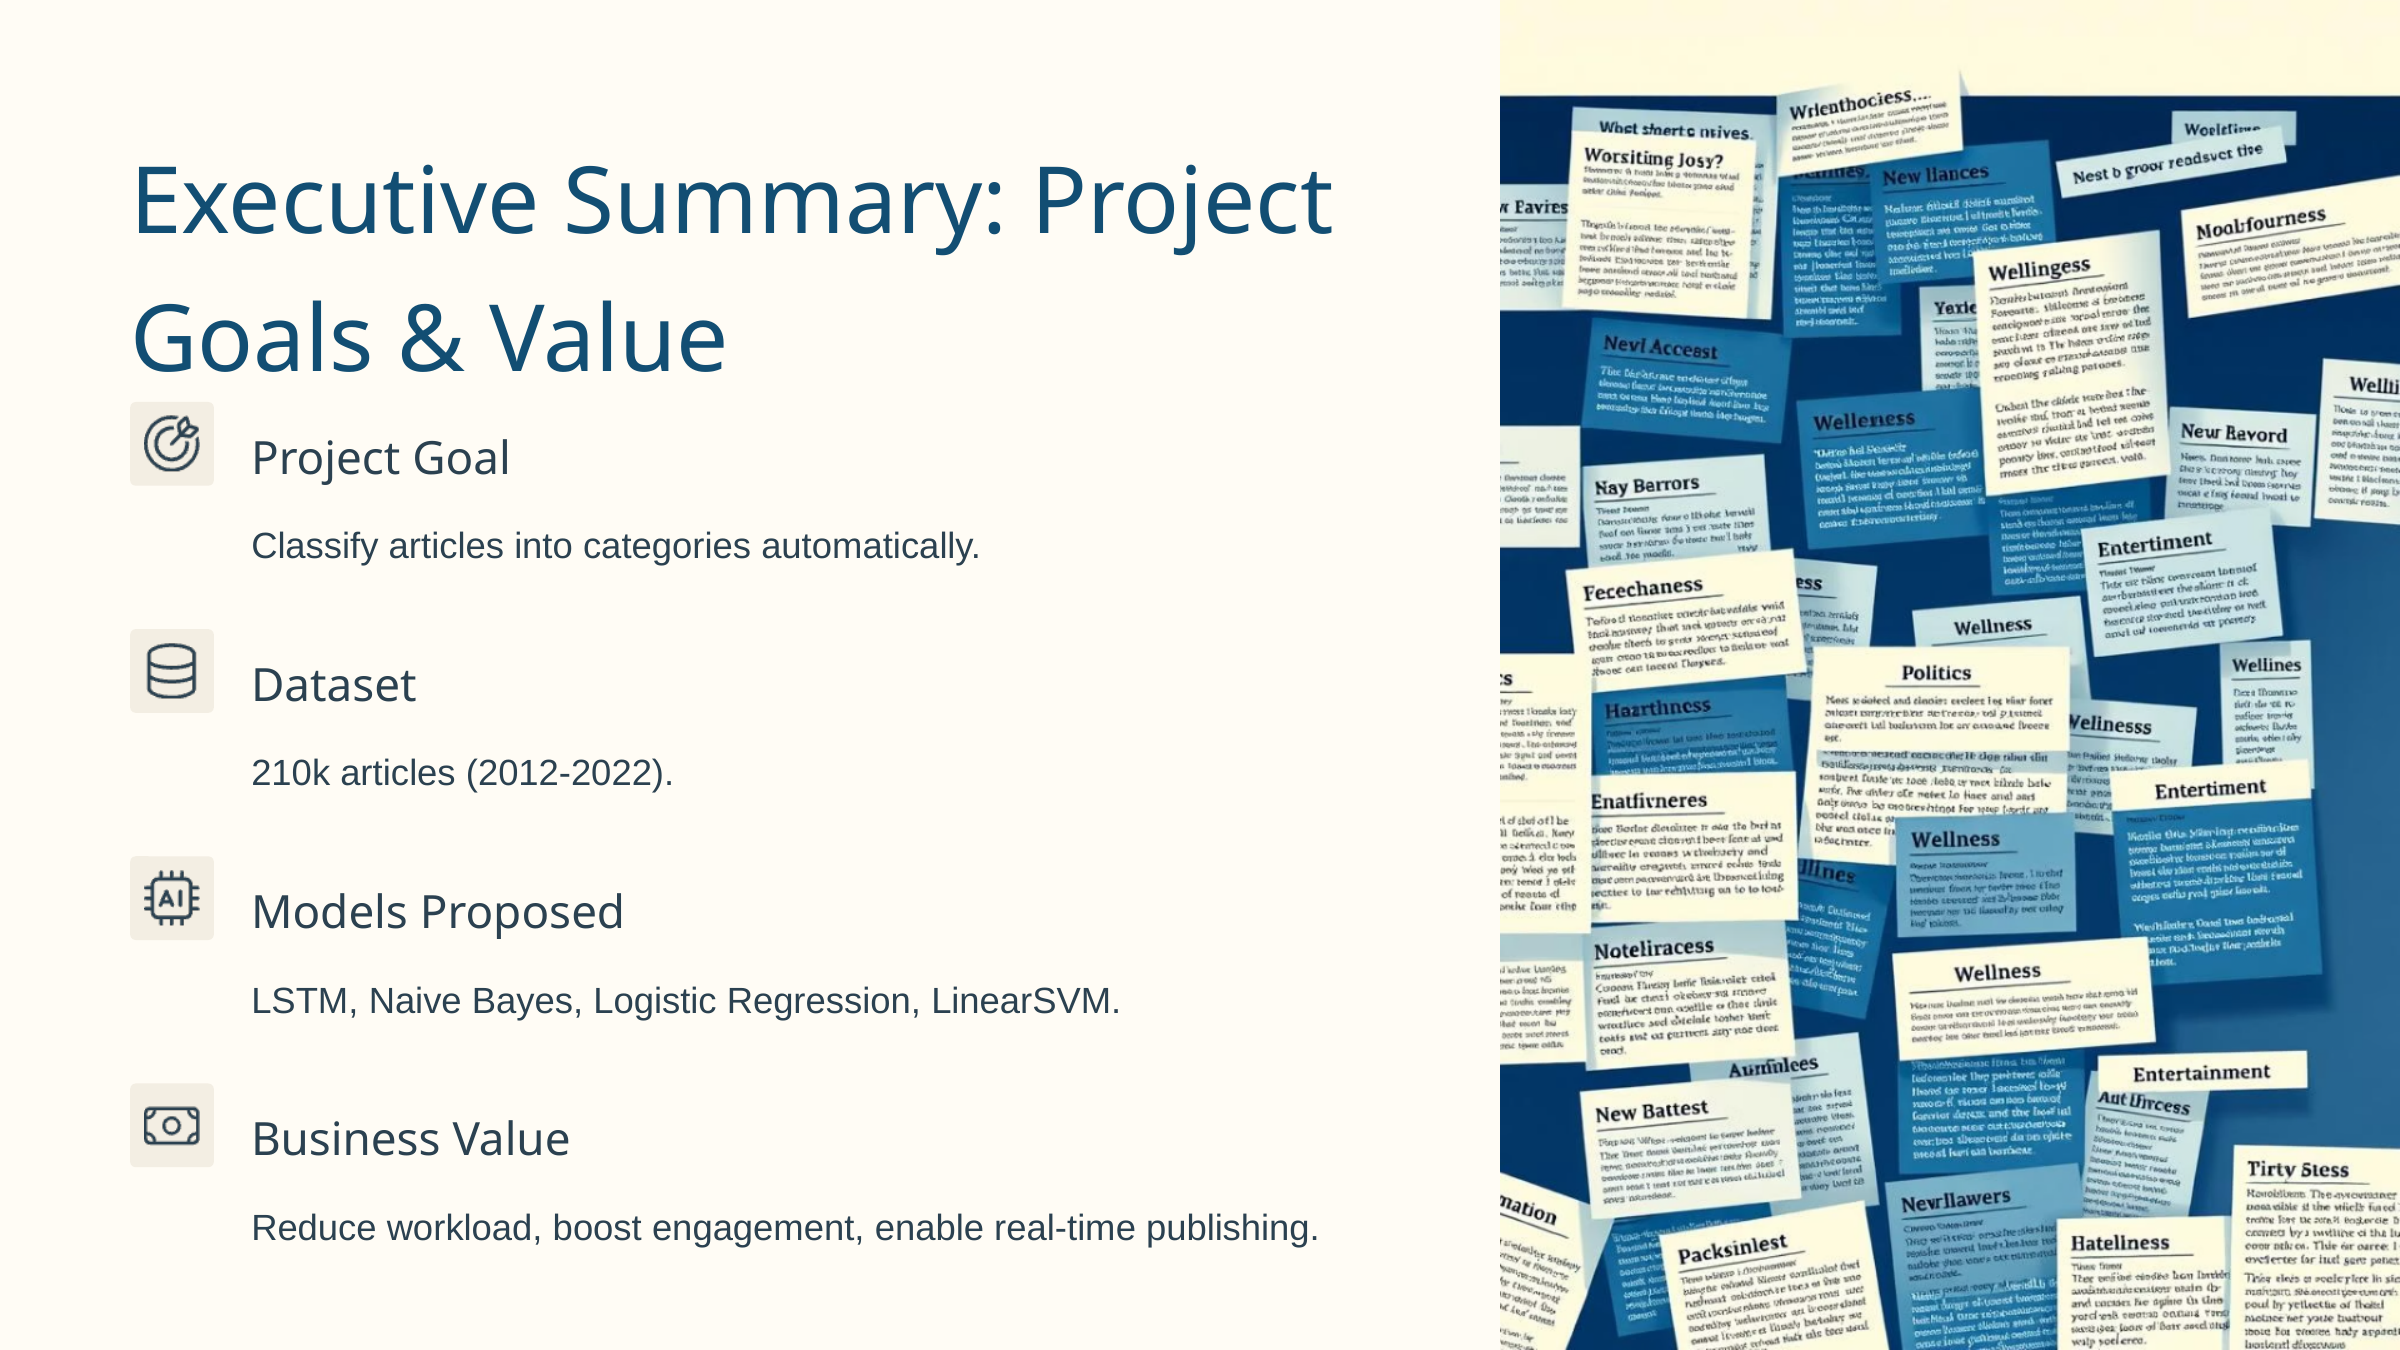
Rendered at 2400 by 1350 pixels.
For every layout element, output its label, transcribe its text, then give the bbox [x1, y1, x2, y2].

picture [1499, 0, 2400, 1350]
text_box LSTM, Naive Bayes, Logistic Regression, LinearSVM. [251, 949, 1370, 1010]
text_box Project Goal [251, 414, 717, 473]
text_box Classify articles into categories automatically. [251, 495, 1370, 555]
picture [143, 408, 201, 479]
text_box [130, 856, 214, 941]
text_box [130, 401, 214, 486]
text_box Executive Summary: Project Goals & Value [130, 113, 1370, 347]
text_box [130, 1083, 214, 1168]
picture [143, 863, 201, 934]
text_box Reduce workload, boost engagement, enable real-time publishing. [251, 1176, 1370, 1237]
text_box Models Proposed [251, 869, 717, 928]
text_box Dataset [251, 641, 717, 700]
text_box Business Value [251, 1096, 717, 1155]
picture [143, 635, 201, 707]
text_box [130, 629, 214, 713]
picture [143, 1090, 201, 1161]
text_box 210k articles (2012-2022). [251, 722, 1370, 782]
